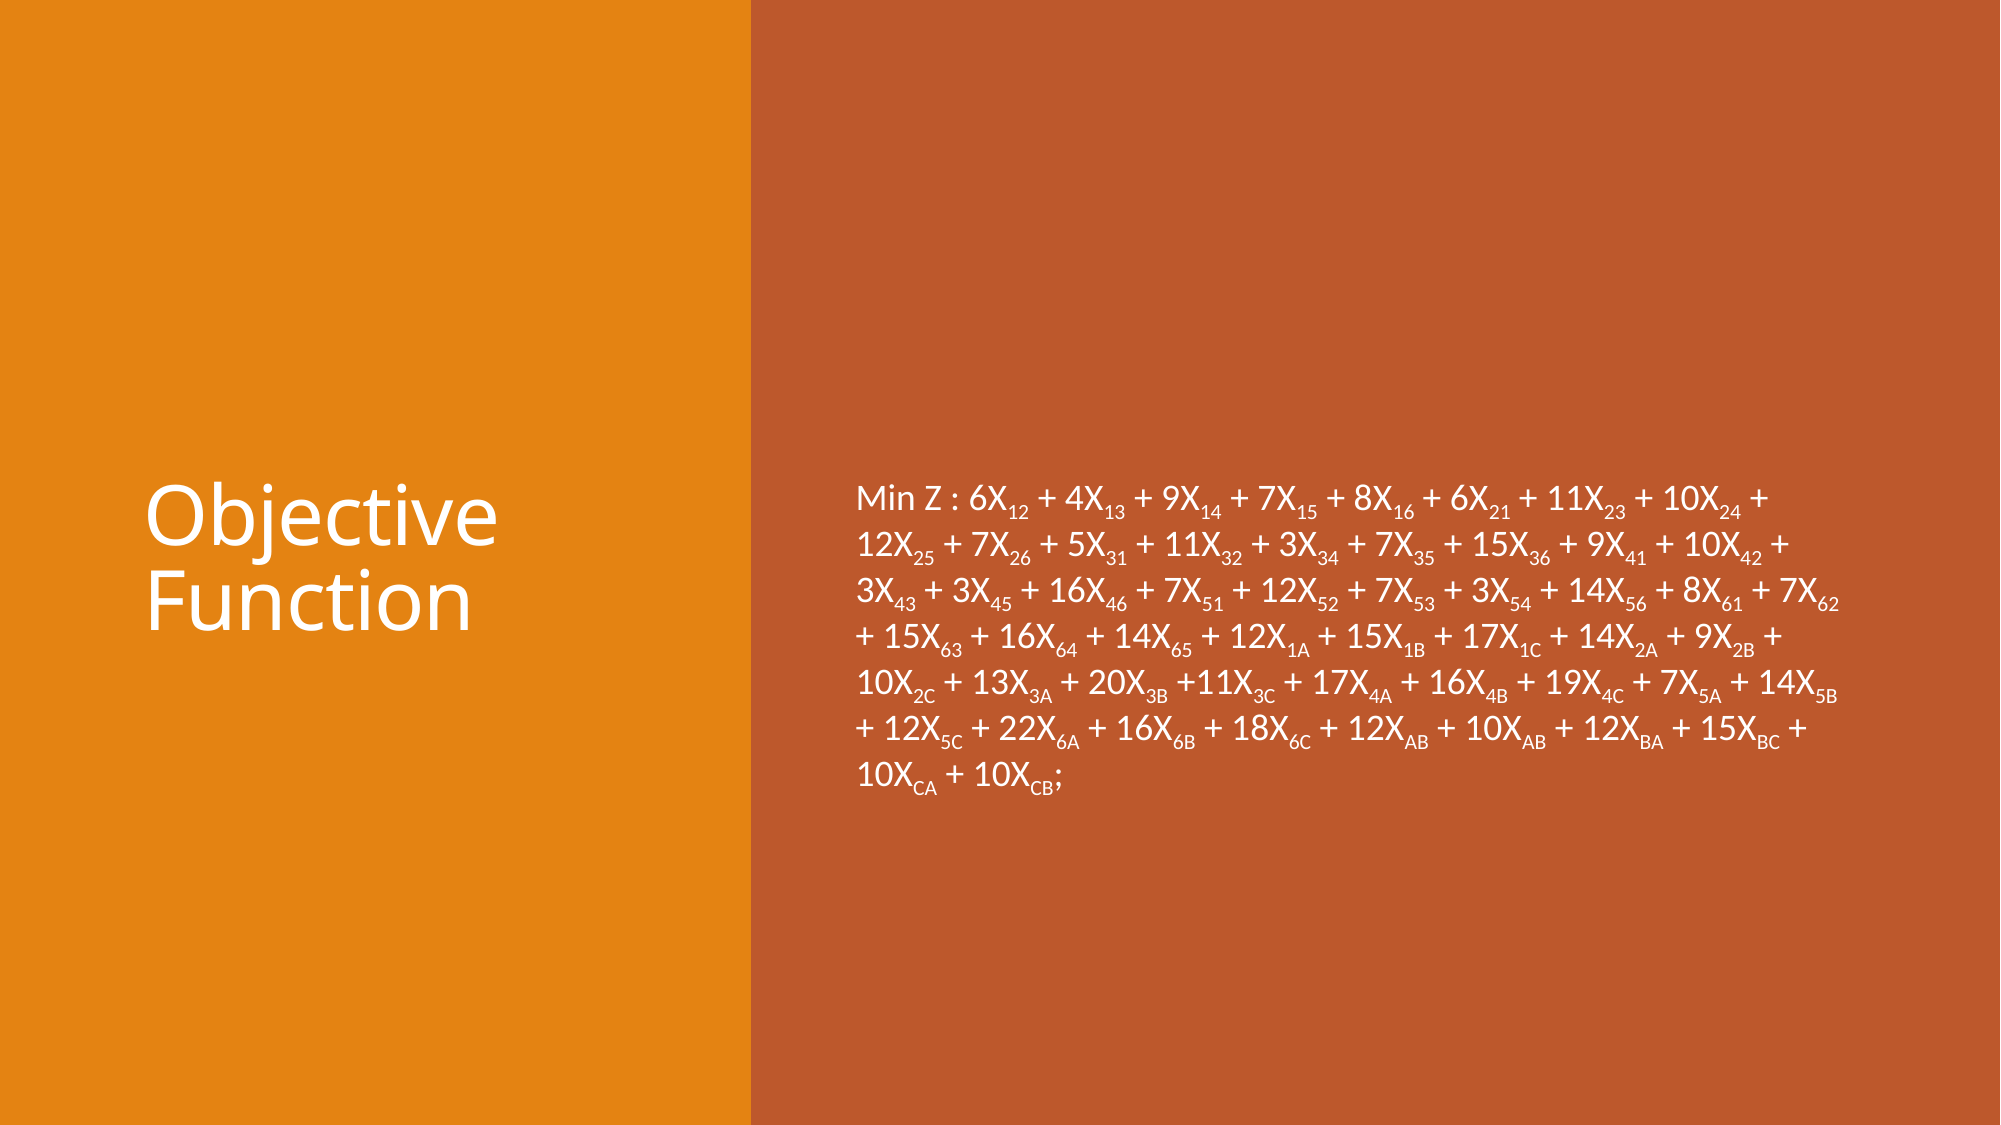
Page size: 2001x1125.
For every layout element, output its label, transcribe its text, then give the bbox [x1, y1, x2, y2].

list Min Z : 6X12 + 4X13 + 9X14 + 7X15 + 8X16 + 6X21 + 11X23 + 10X24 + 12X25 + 7X26 + 5X31 + 11X32 + 3X34 + 7X35 + 15X36 + 9X41 + 10X42 + 3X43 + 3X45 + 16X46 + 7X51 + 12X52 + 7X53 + 3X54 + 14X56 + 8X61 + 7X62 + 15X63 + 16X64 + 14X65 + 12X1A + 15X1B + 17X1C + 14X2A + 9X2B + 10X2C + 13X3A + 20X3B +11X3C + 17X4A + 16X4B + 19X4C + 7X5A + 14X5B + 12X5C + 22X6A + 16X6B + 18X6C + 12XAB + 10XAB + 12XBA + 15XBC + 10XCA + 10XCB; [840, 105, 1842, 1020]
text_box [0, 0, 750, 1125]
title Objective Function [128, 105, 698, 1020]
text_box [750, 0, 2000, 1125]
